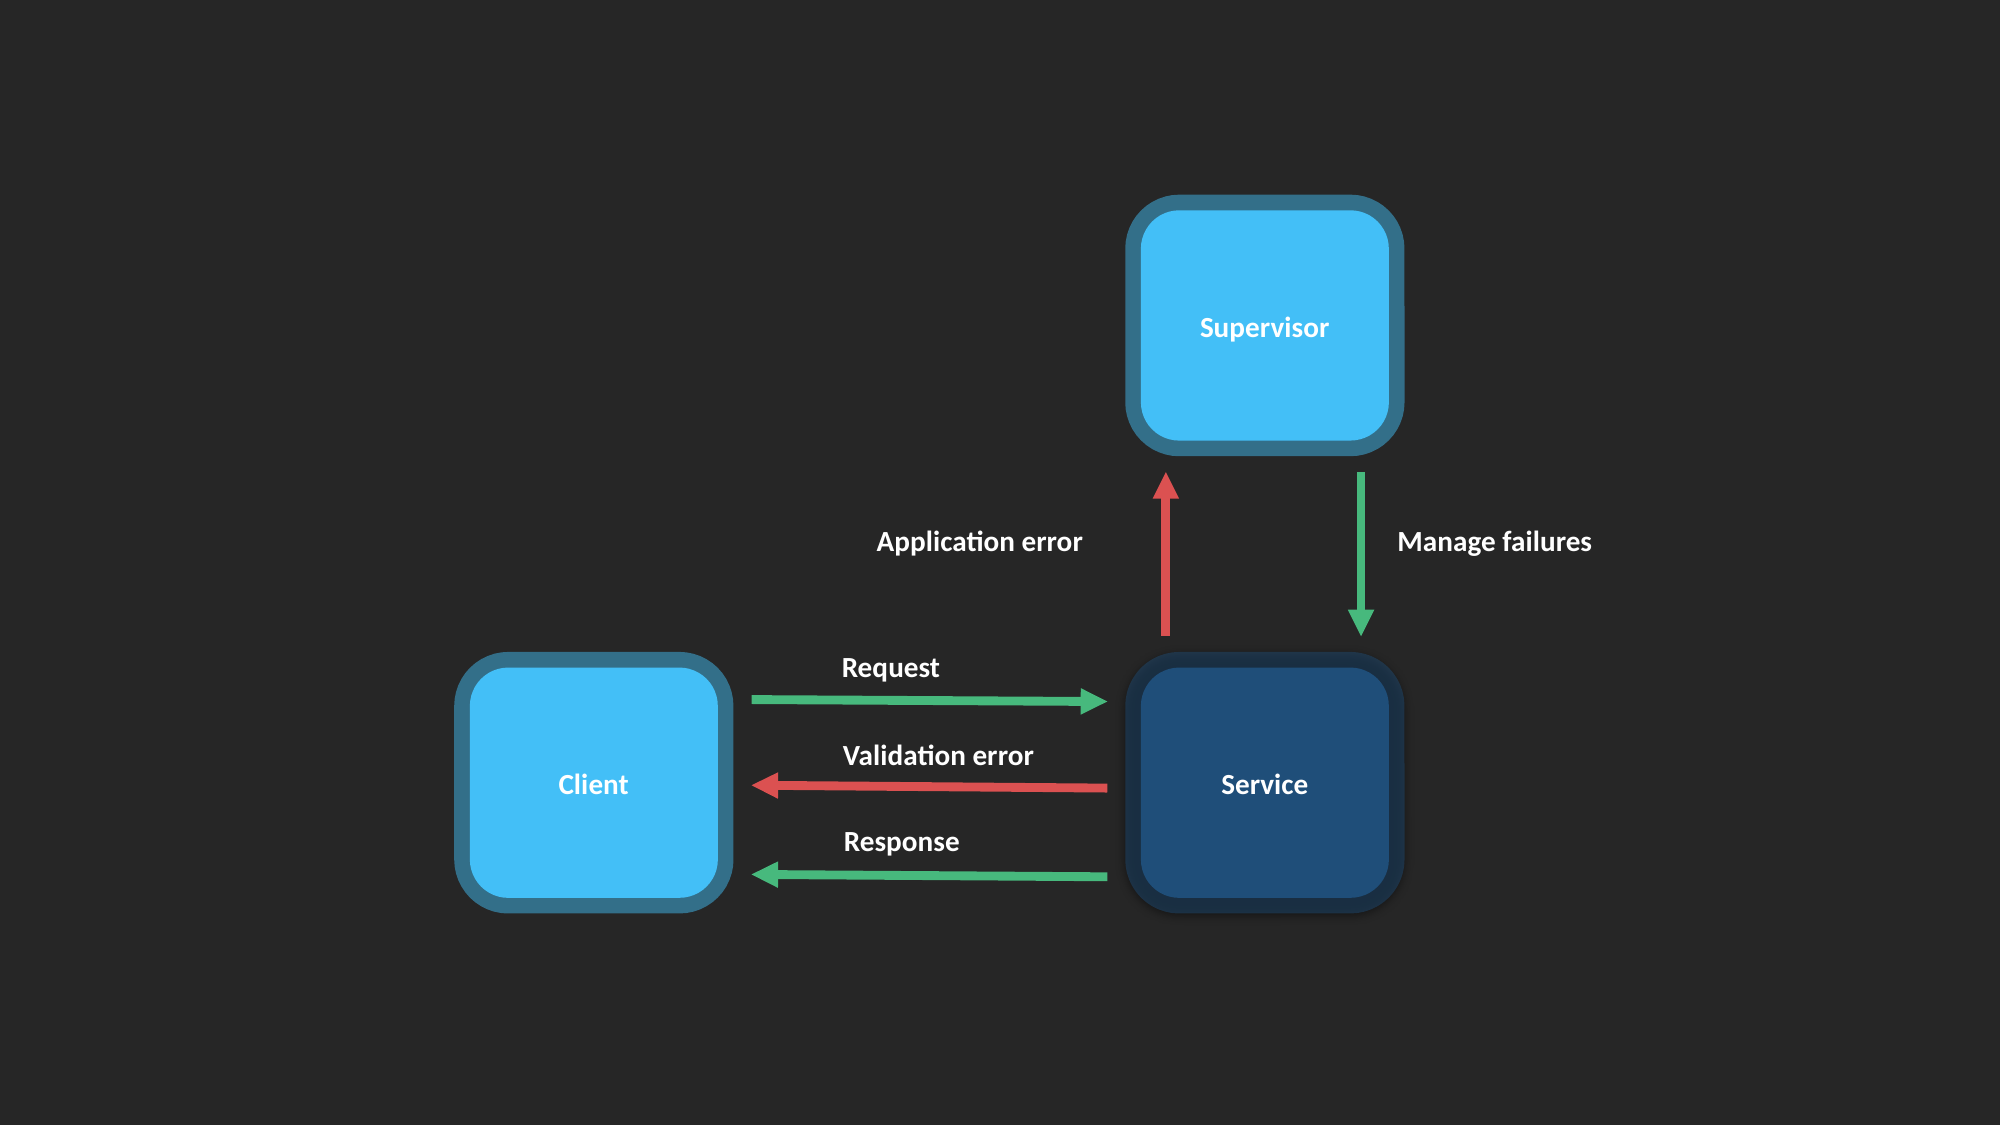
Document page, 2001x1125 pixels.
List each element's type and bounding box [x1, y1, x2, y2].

text_box [469, 210, 1617, 898]
